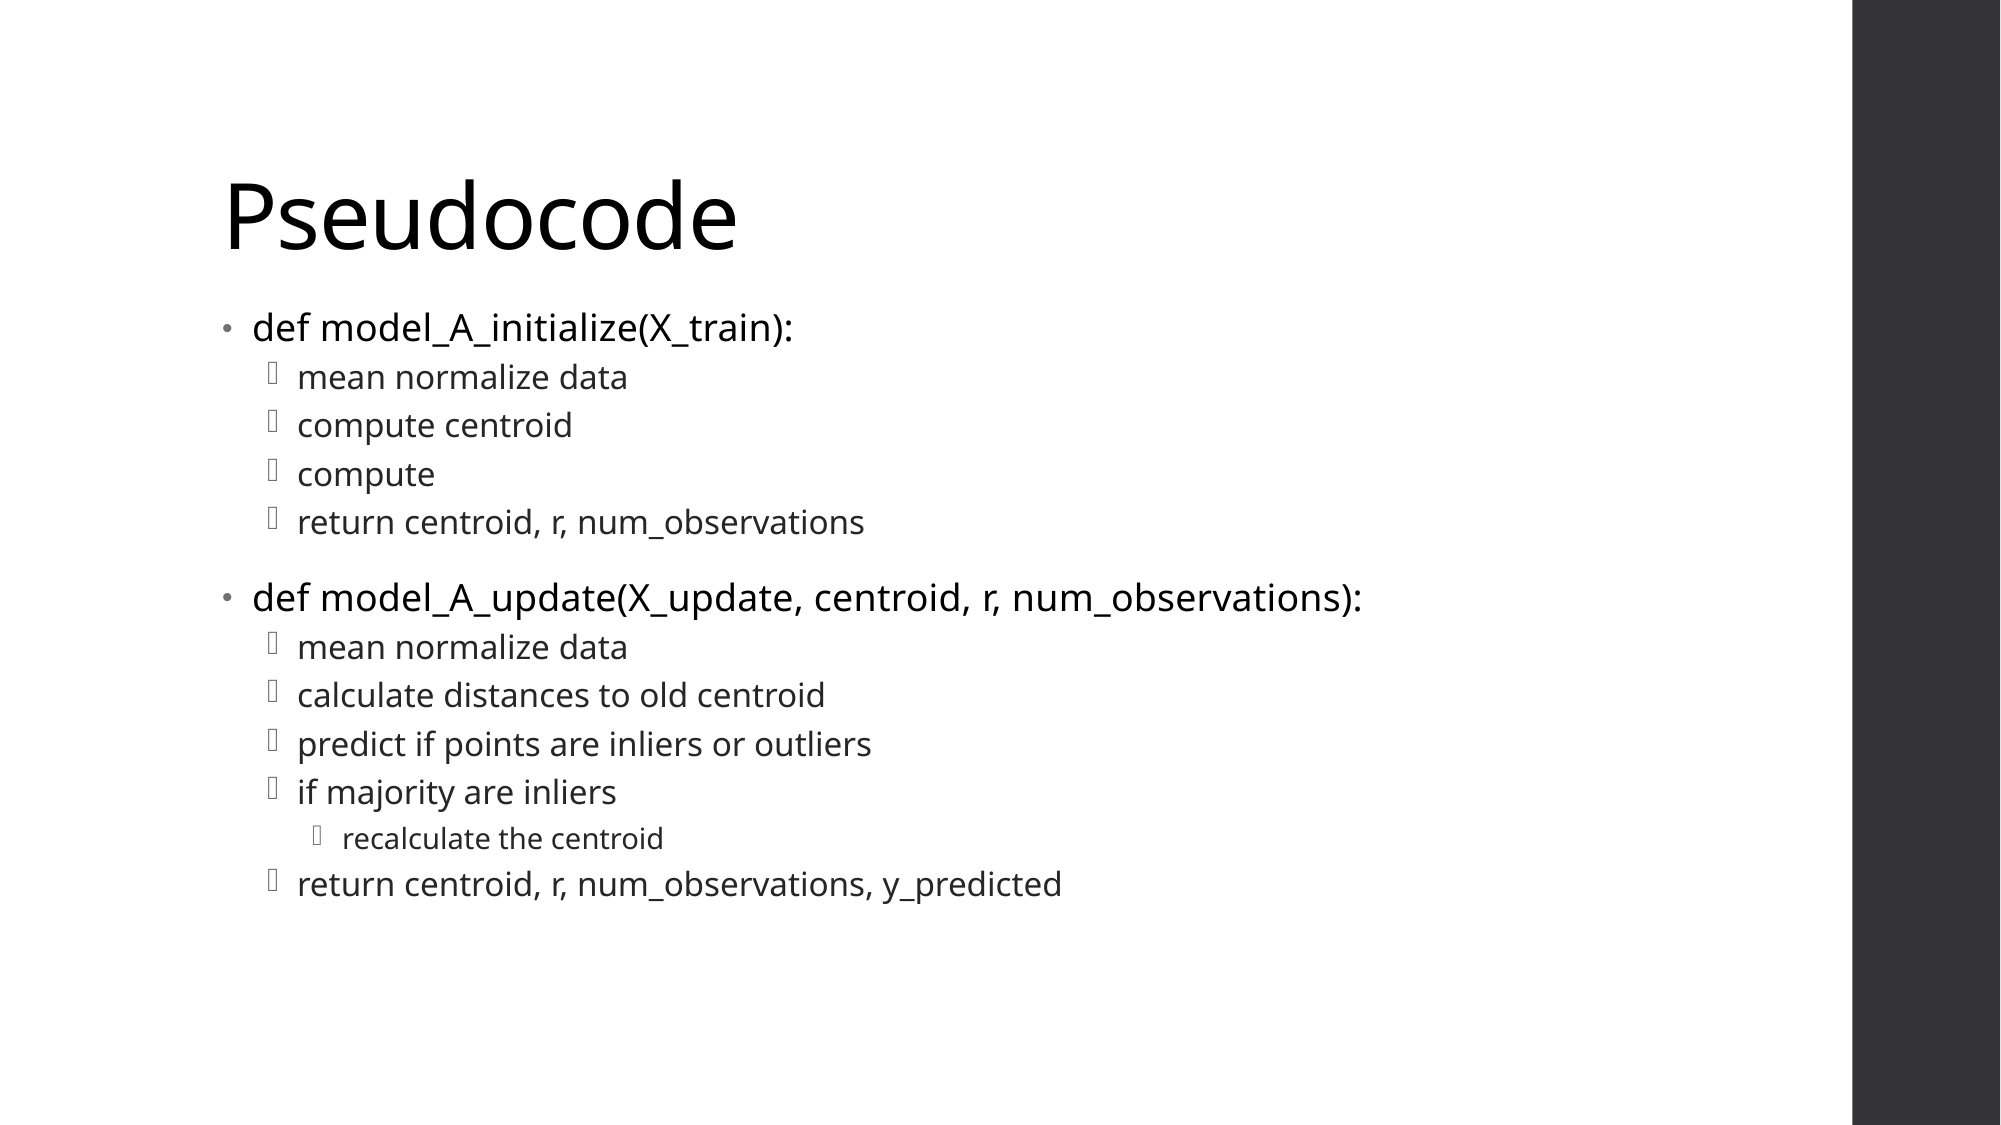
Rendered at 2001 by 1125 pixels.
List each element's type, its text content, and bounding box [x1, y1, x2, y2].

title Pseudocode [206, 60, 1797, 278]
